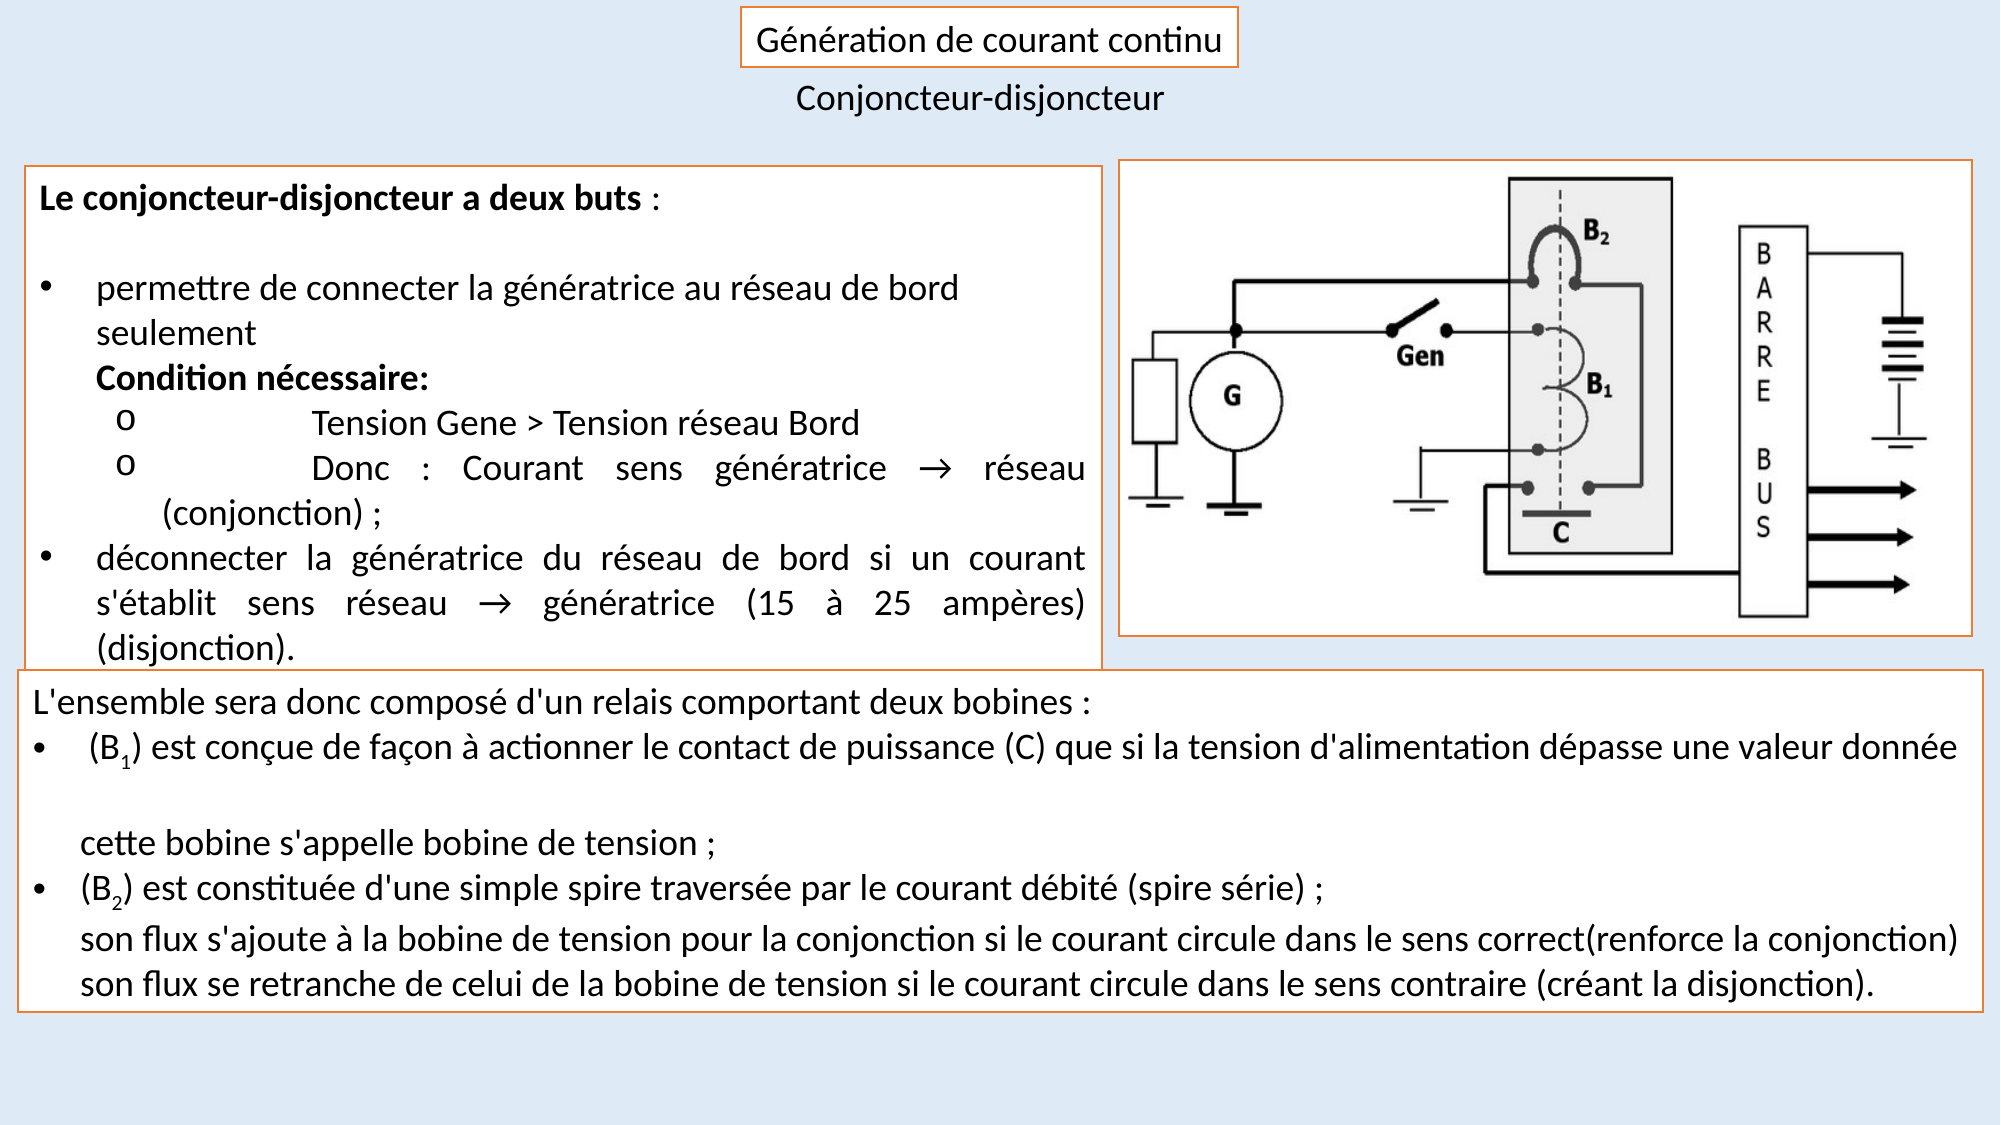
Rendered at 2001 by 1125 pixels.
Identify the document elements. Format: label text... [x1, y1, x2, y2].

text_box Le conjoncteur-disjoncteur a deux buts : permettre de connecter la génératrice au réseau de bord seulement Condition nécessaire: Tension Gene > Tension réseau Bord Donc : Courant sens génératrice → réseau (conjonction) ; déconnecter la génératrice du réseau de bord si un courant s'établit sens réseau → génératrice (15 à 25 ampères) (disjonction). [24, 165, 1103, 669]
text_box Conjoncteur-disjoncteur [781, 68, 1180, 126]
text_box Génération de courant continu [740, 6, 1239, 68]
text_box L'ensemble sera donc composé d'un relais comportant deux bobines : (B1) est conçue de façon à actionner le contact de puissance (C) que si la tension d'alimentation dépasse une valeur donnée cette bobine s'appelle bobine de tension ; (B2) est constituée d'une simple spire traversée par le courant débité (spire série) ; son flux s'ajoute à la bobine de tension pour la conjonction si le courant circule dans le sens correct(renforce la conjonction) son flux se retranche de celui de la bobine de tension si le courant circule dans le sens contraire (créant la disjonction). [17, 669, 1984, 1013]
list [1119, 161, 1972, 636]
